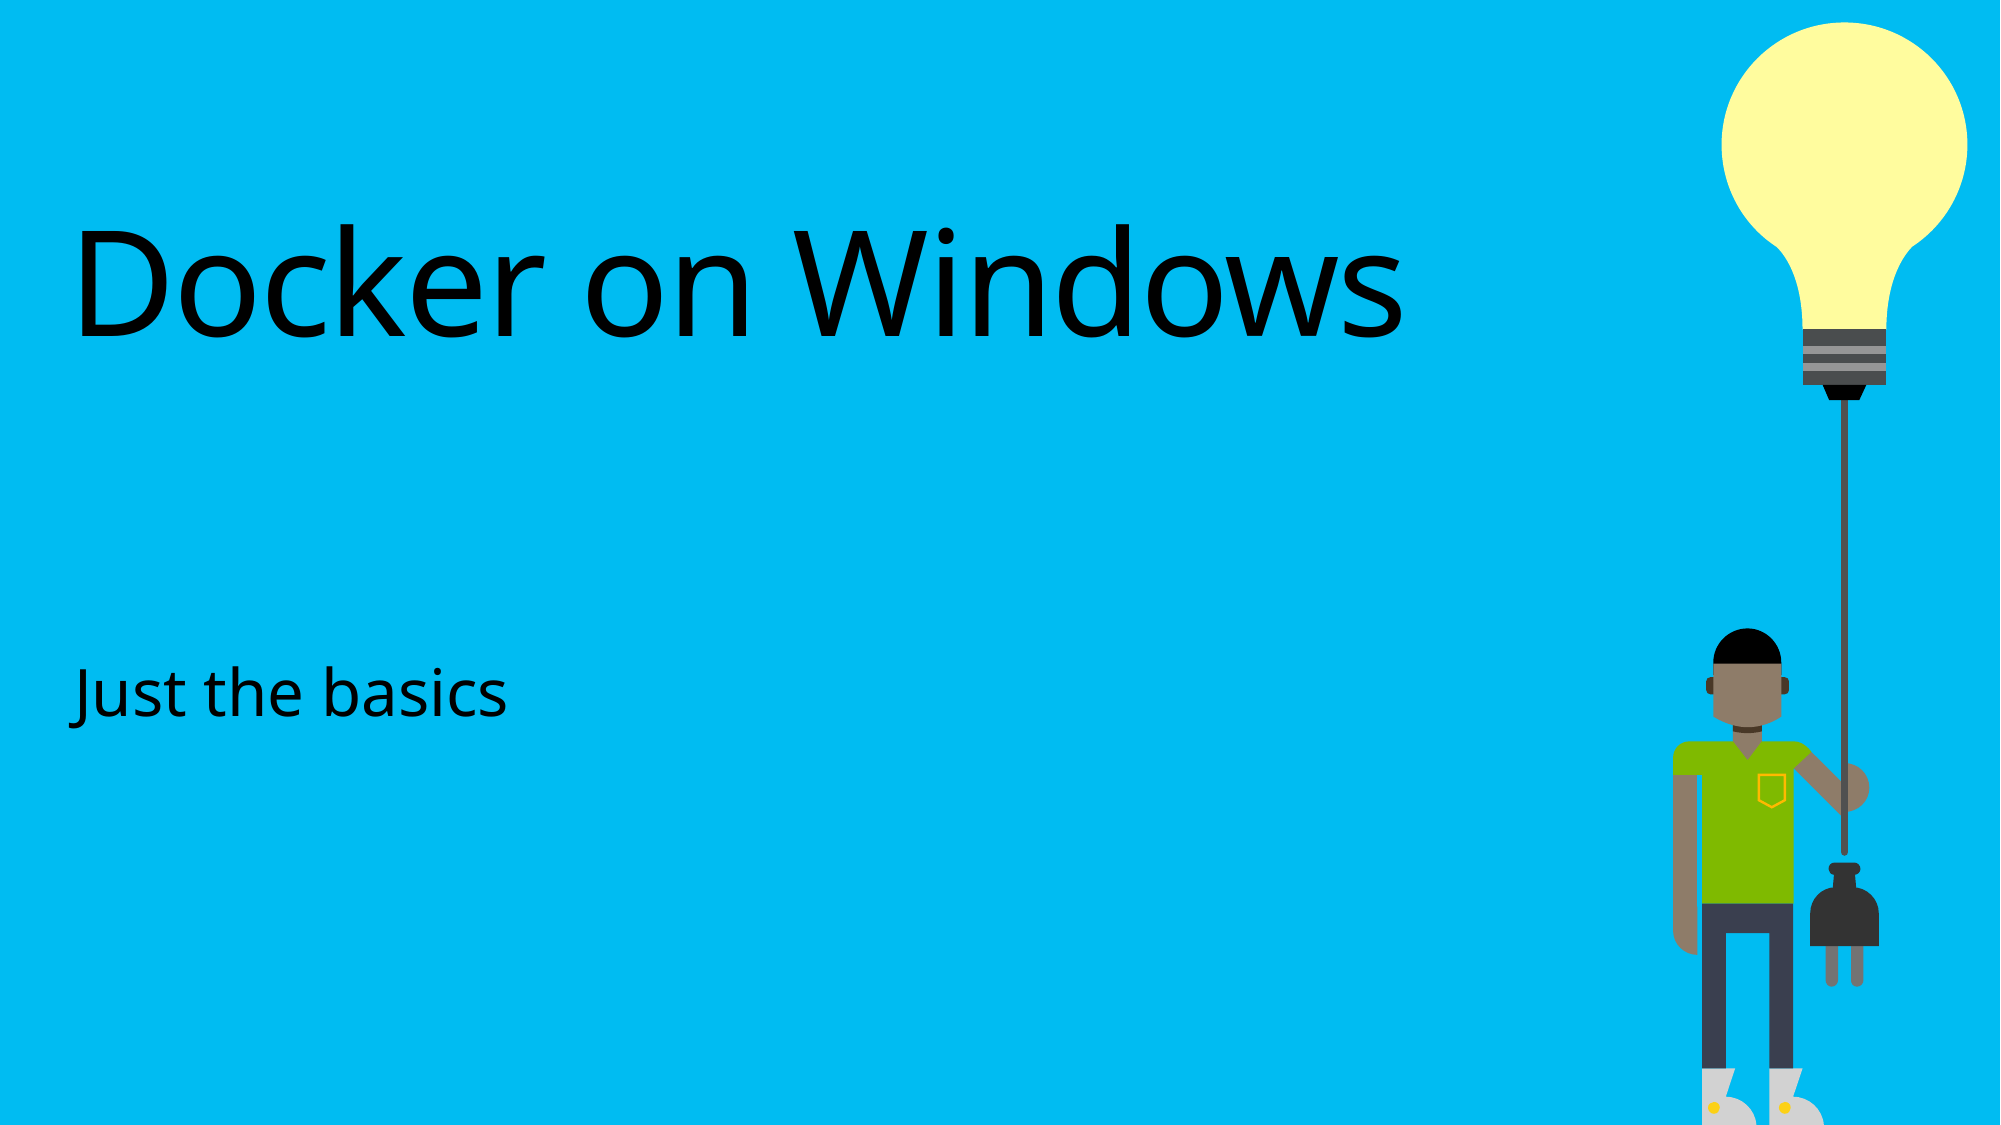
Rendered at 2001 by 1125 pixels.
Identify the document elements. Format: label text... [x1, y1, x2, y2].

title Docker on Windows [44, 194, 1515, 385]
picture [1811, 863, 1878, 986]
picture [1674, 23, 1967, 1125]
list Just the basics [44, 636, 1515, 755]
